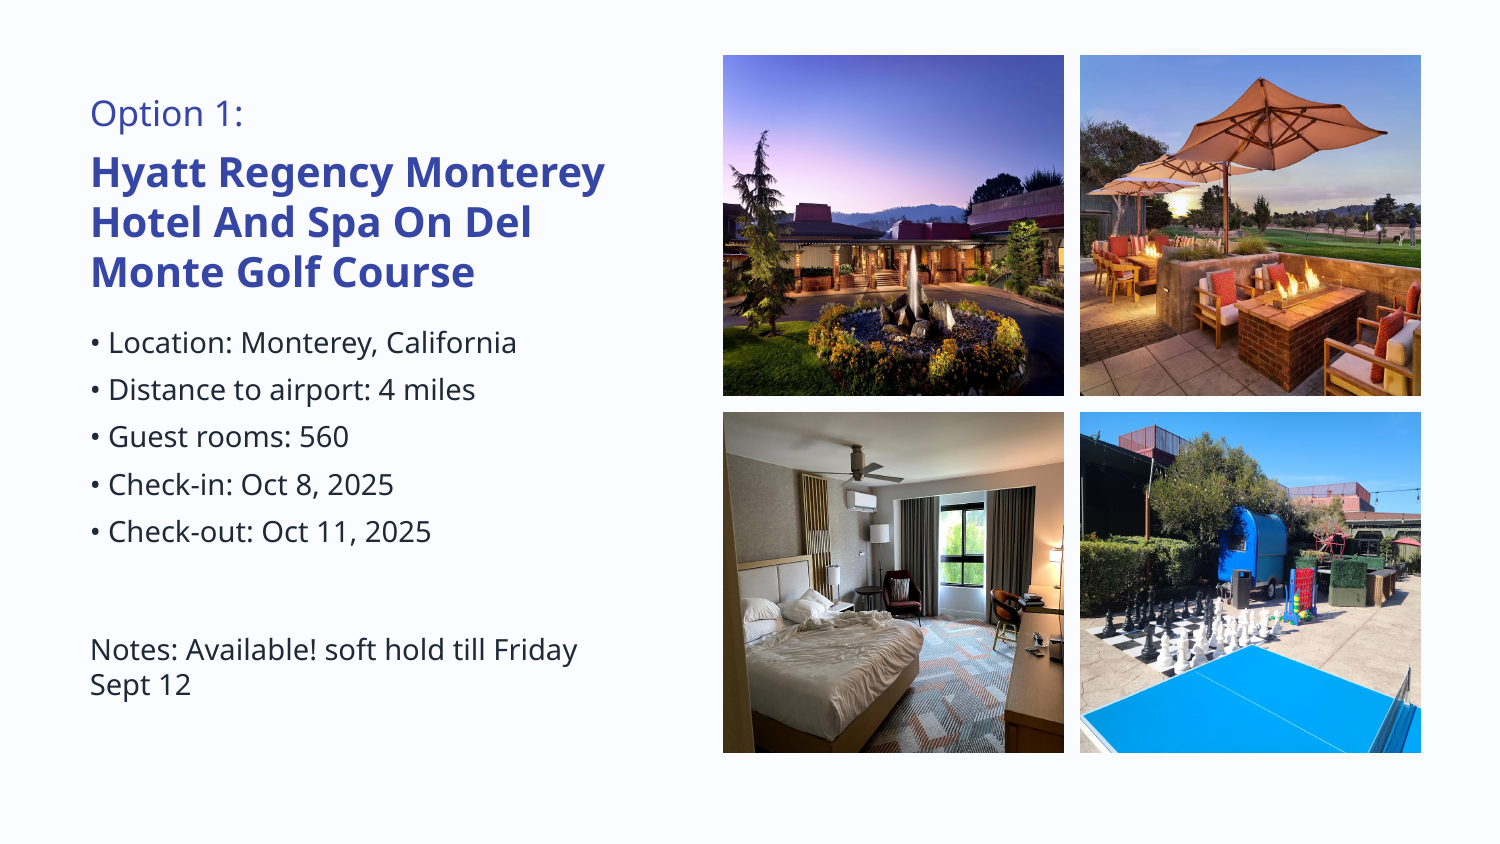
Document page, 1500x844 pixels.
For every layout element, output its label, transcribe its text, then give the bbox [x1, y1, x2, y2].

picture [1079, 55, 1421, 396]
picture [722, 412, 1064, 753]
text_box Hyatt Regency Monterey Hotel And Spa On Del Monte Golf Course [74, 142, 624, 300]
text_box Option 1: [74, 91, 651, 134]
text_box • Location: Monterey, California • Distance to airport: 4 miles • Guest rooms: 560 • Check-in: Oct 8, 2025 • Check-out: Oct 11, 2025 [74, 316, 615, 510]
picture [722, 55, 1064, 396]
picture [1079, 412, 1421, 753]
text_box Notes: Available! soft hold till Friday Sept 12 [74, 650, 615, 681]
